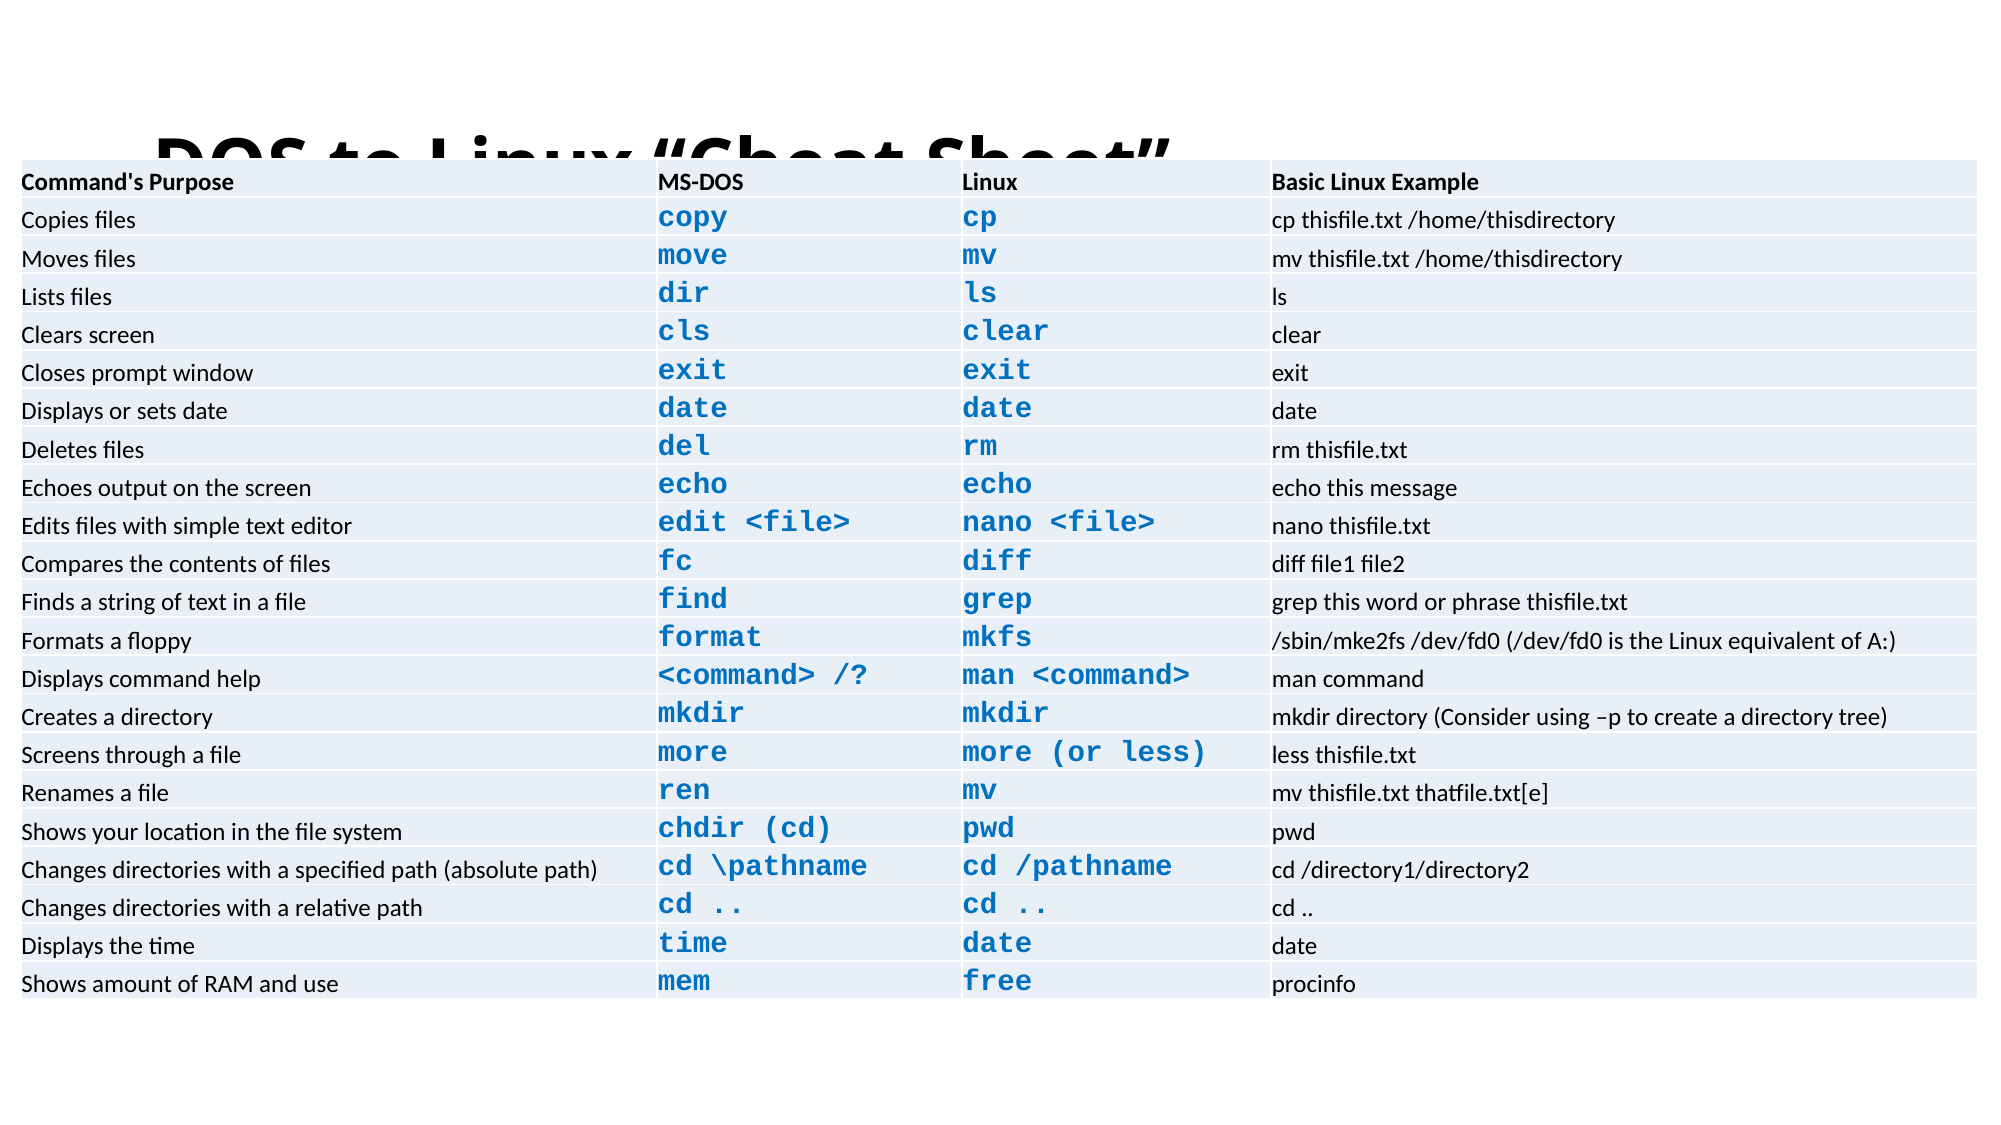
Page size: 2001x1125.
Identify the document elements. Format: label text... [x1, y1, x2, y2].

table_cell Shows your location in the file system [22, 809, 656, 845]
table_cell clear [1272, 312, 1977, 349]
table_cell mv [963, 771, 1270, 807]
table_header MS-DOS [658, 160, 961, 196]
table_cell cd /pathname [963, 847, 1270, 884]
table_cell diff [963, 542, 1270, 578]
table_cell fc [658, 542, 961, 578]
table_cell Clears screen [22, 312, 656, 349]
table_header Basic Linux Example [1272, 160, 1977, 196]
table_cell cp thisfile.txt /home/thisdirectory [1272, 198, 1977, 234]
table_cell ls [1272, 274, 1977, 311]
table_cell cd \pathname [658, 847, 961, 884]
table_cell mv [963, 236, 1270, 272]
table_cell move [658, 236, 961, 272]
table_cell mv thisfile.txt thatfile.txt[e] [1272, 771, 1977, 807]
table_cell Moves files [22, 236, 656, 272]
table_cell Creates a directory [22, 694, 656, 731]
table_cell mem [658, 962, 961, 998]
table_cell man command [1272, 656, 1977, 693]
table_cell cd .. [1272, 885, 1977, 922]
table_cell exit [1272, 351, 1977, 387]
table_cell cp [963, 198, 1270, 234]
table_cell del [658, 427, 961, 463]
table_cell Edits files with simple text editor [22, 503, 656, 540]
table_cell grep this word or phrase thisfile.txt [1272, 580, 1977, 616]
table_cell nano <file> [963, 503, 1270, 540]
table_cell edit <file> [658, 503, 961, 540]
table_cell man <command> [963, 656, 1270, 693]
table_cell clear [963, 312, 1270, 349]
table_cell exit [658, 351, 961, 387]
table_cell Renames a file [22, 771, 656, 807]
table_cell <command> /? [658, 656, 961, 693]
table_cell Shows amount of RAM and use [22, 962, 656, 998]
table_cell Formats a floppy [22, 618, 656, 654]
table_cell nano thisfile.txt [1272, 503, 1977, 540]
table_cell Compares the contents of files [22, 542, 656, 578]
table_cell ls [963, 274, 1270, 311]
table_cell Changes directories with a relative path [22, 885, 656, 922]
table_cell pwd [1272, 809, 1977, 845]
table_cell cd /directory1/directory2 [1272, 847, 1977, 884]
table_cell format [658, 618, 961, 654]
table_cell echo this message [1272, 465, 1977, 502]
table_cell cd .. [963, 885, 1270, 922]
table_cell cls [658, 312, 961, 349]
table_cell Finds a string of text in a file [22, 580, 656, 616]
table_cell mkdir directory (Consider using –p to create a directory tree) [1272, 694, 1977, 731]
table_cell Lists files [22, 274, 656, 311]
table_cell exit [963, 351, 1270, 387]
table_cell date [1272, 389, 1977, 425]
table_cell mkdir [658, 694, 961, 731]
table_cell rm [963, 427, 1270, 463]
table_cell date [1272, 924, 1977, 960]
table_cell pwd [963, 809, 1270, 845]
table_cell Displays the time [22, 924, 656, 960]
table_header Command's Purpose [22, 160, 656, 196]
table_cell mkfs [963, 618, 1270, 654]
table_cell cd .. [658, 885, 961, 922]
table_cell time [658, 924, 961, 960]
table_cell Screens through a file [22, 733, 656, 769]
table_cell Echoes output on the screen [22, 465, 656, 502]
table_cell procinfo [1272, 962, 1977, 998]
table_cell date [963, 389, 1270, 425]
table_cell echo [963, 465, 1270, 502]
table_cell grep [963, 580, 1270, 616]
table_cell Closes prompt window [22, 351, 656, 387]
table_cell mkdir [963, 694, 1270, 731]
table_cell copy [658, 198, 961, 234]
table_cell less thisfile.txt [1272, 733, 1977, 769]
table_cell free [963, 962, 1270, 998]
table_cell Deletes files [22, 427, 656, 463]
table_cell chdir (cd) [658, 809, 961, 845]
table_cell mv thisfile.txt /home/thisdirectory [1272, 236, 1977, 272]
table_cell Changes directories with a specified path (absolute path) [22, 847, 656, 884]
table_cell find [658, 580, 961, 616]
title DOS to Linux “Cheat Sheet” [137, 59, 1863, 158]
table_cell echo [658, 465, 961, 502]
table_cell /sbin/mke2fs /dev/fd0 (/dev/fd0 is the Linux equivalent of A:) [1272, 618, 1977, 654]
table_cell dir [658, 274, 961, 311]
table_cell Copies files [22, 198, 656, 234]
table_cell date [963, 924, 1270, 960]
table_cell ren [658, 771, 961, 807]
table_cell more (or less) [963, 733, 1270, 769]
table_header Linux [963, 160, 1270, 196]
table_cell date [658, 389, 961, 425]
table_cell Displays command help [22, 656, 656, 693]
table_cell rm thisfile.txt [1272, 427, 1977, 463]
table_cell Displays or sets date [22, 389, 656, 425]
table_cell more [658, 733, 961, 769]
table_cell diff file1 file2 [1272, 542, 1977, 578]
